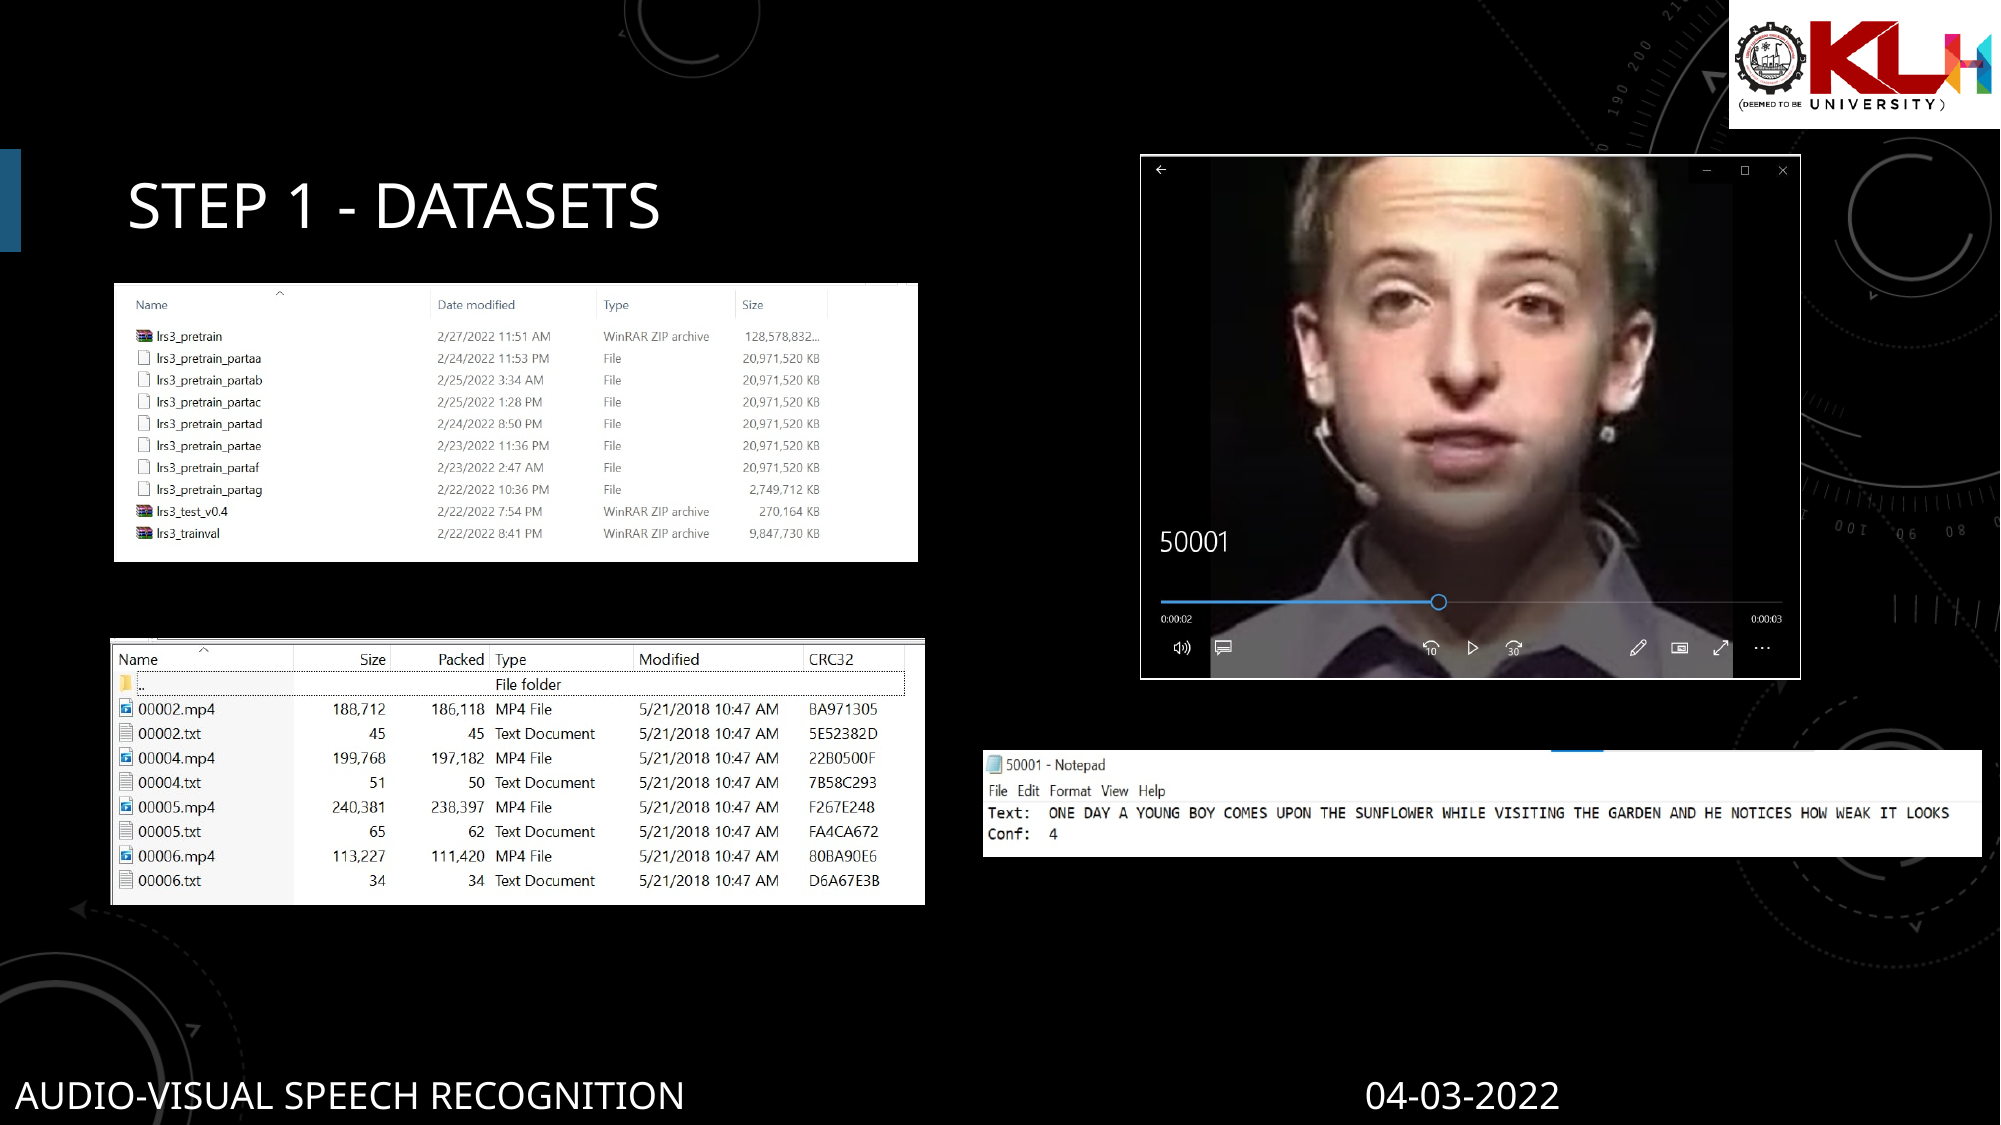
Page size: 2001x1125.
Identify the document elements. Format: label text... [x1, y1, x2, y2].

title Step 1 - datasets [112, 99, 1891, 307]
text_box AUDIO-VISUAL SPEECH RECOGNITION 04-03-2022 13 [0, 1064, 2000, 1125]
picture [0, 0, 2000, 1064]
